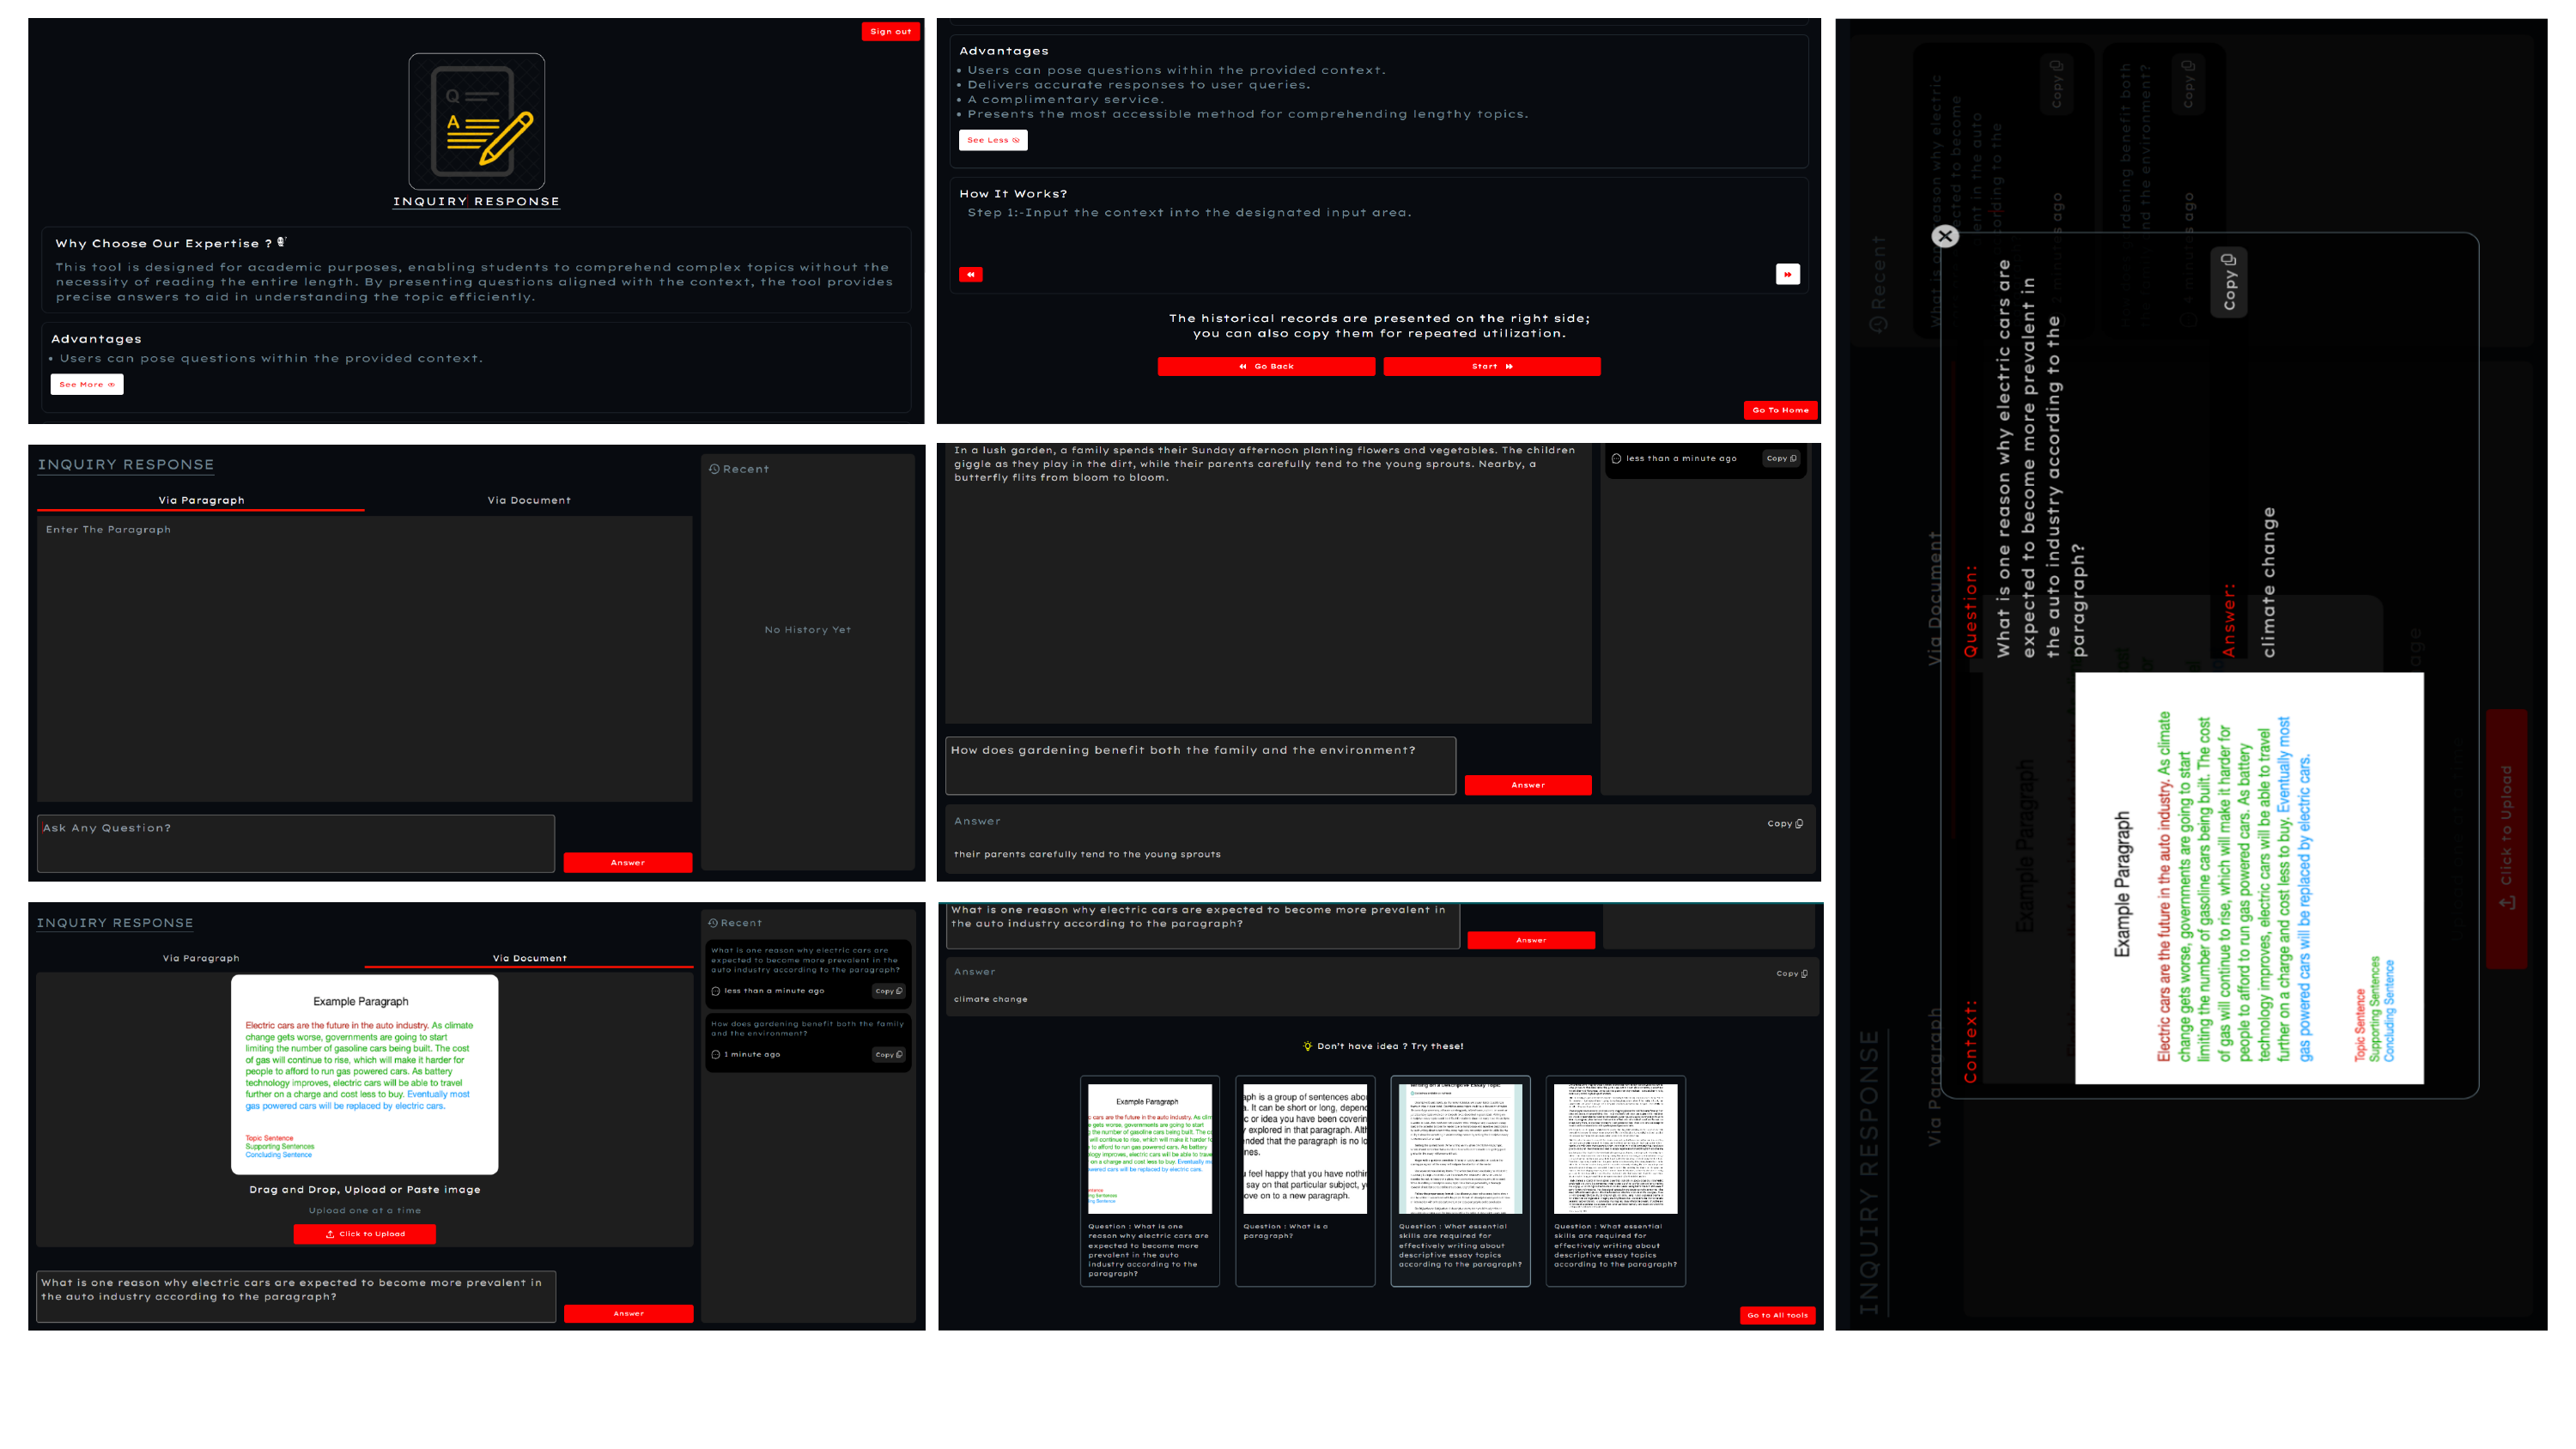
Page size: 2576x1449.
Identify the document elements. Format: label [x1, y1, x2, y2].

picture [27, 18, 926, 424]
picture [27, 902, 926, 1331]
picture [27, 445, 926, 882]
picture [936, 18, 2576, 1331]
